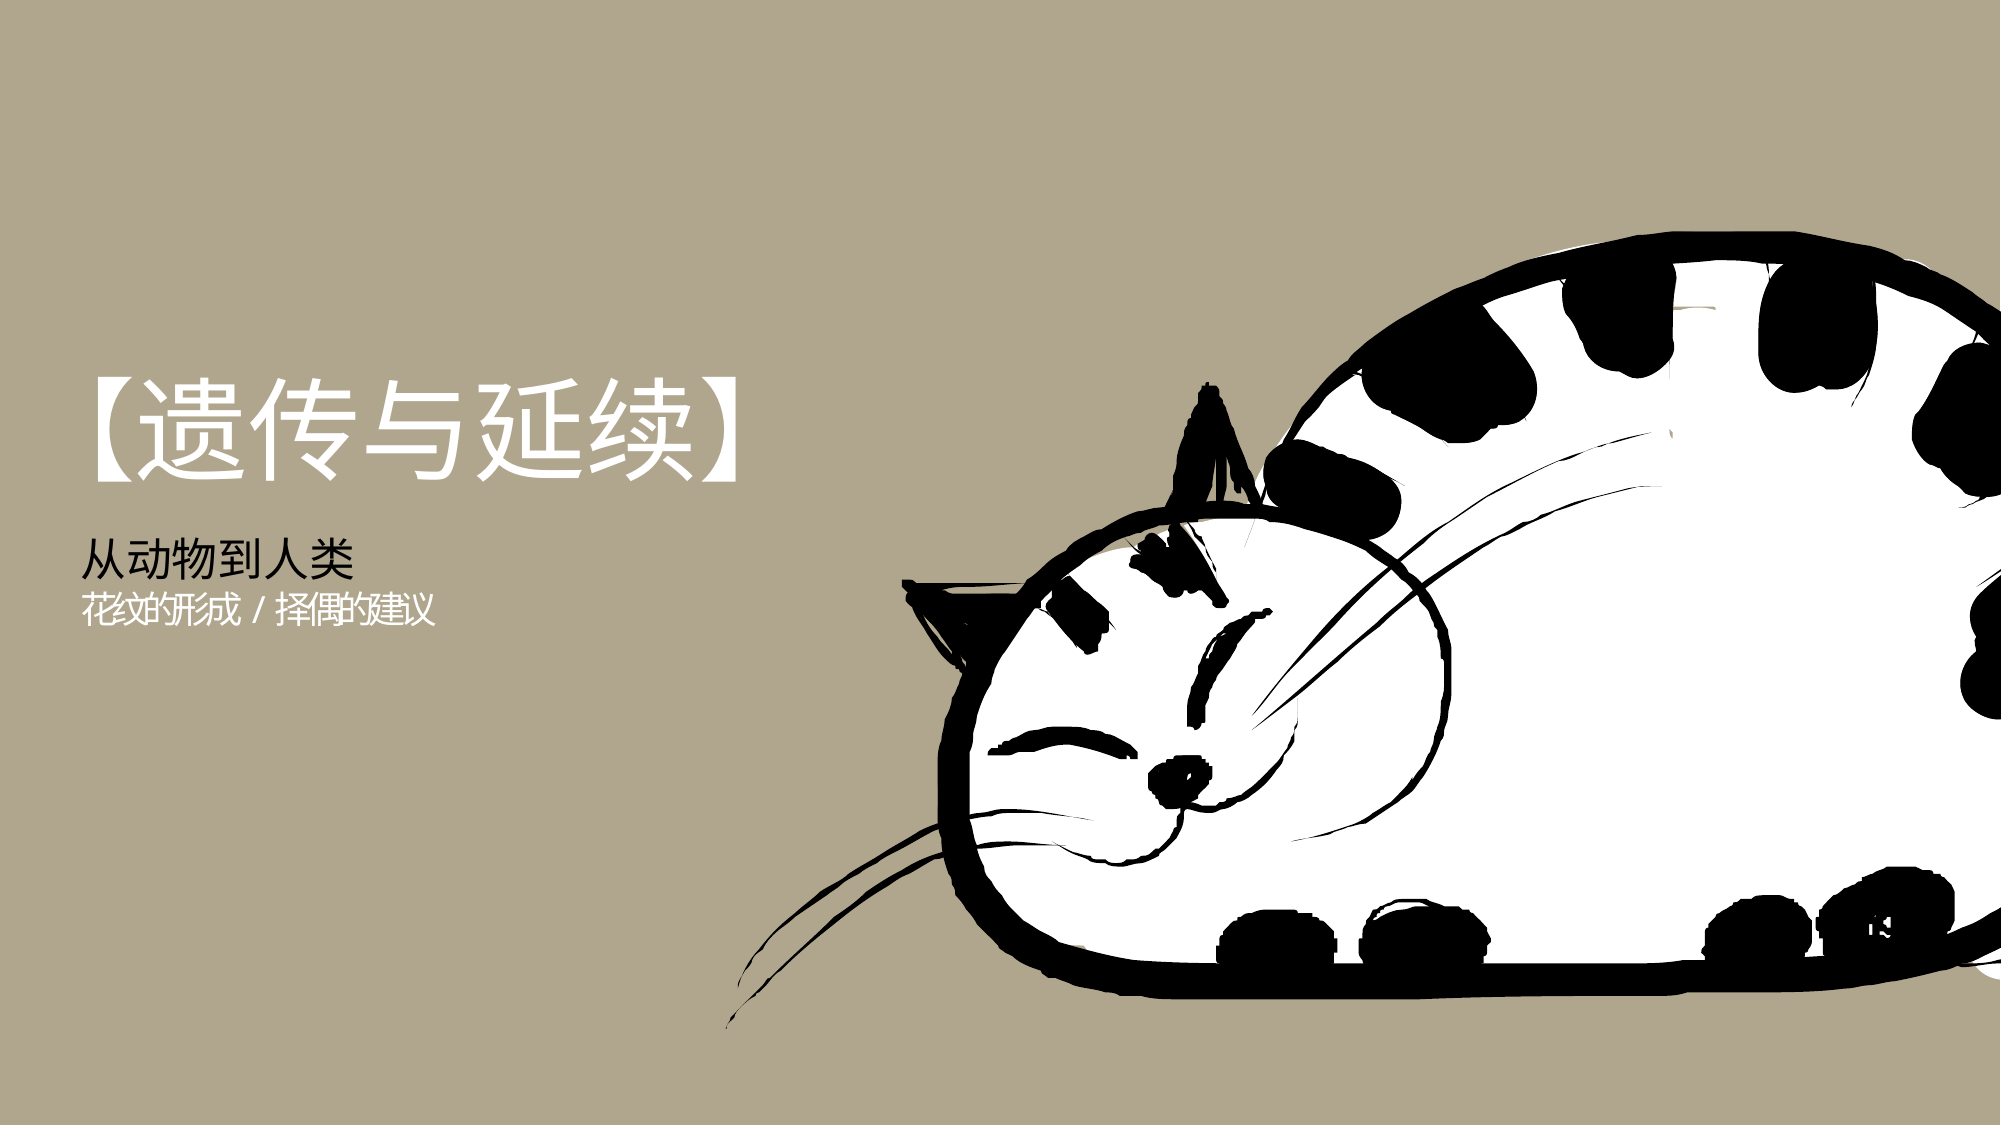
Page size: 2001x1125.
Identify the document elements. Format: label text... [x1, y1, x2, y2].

picture [723, 134, 2000, 1029]
text_box 从动物到人类 花纹的形成/择偶的建议 [65, 523, 723, 638]
text_box 【遗传与延续】 [0, 352, 723, 503]
